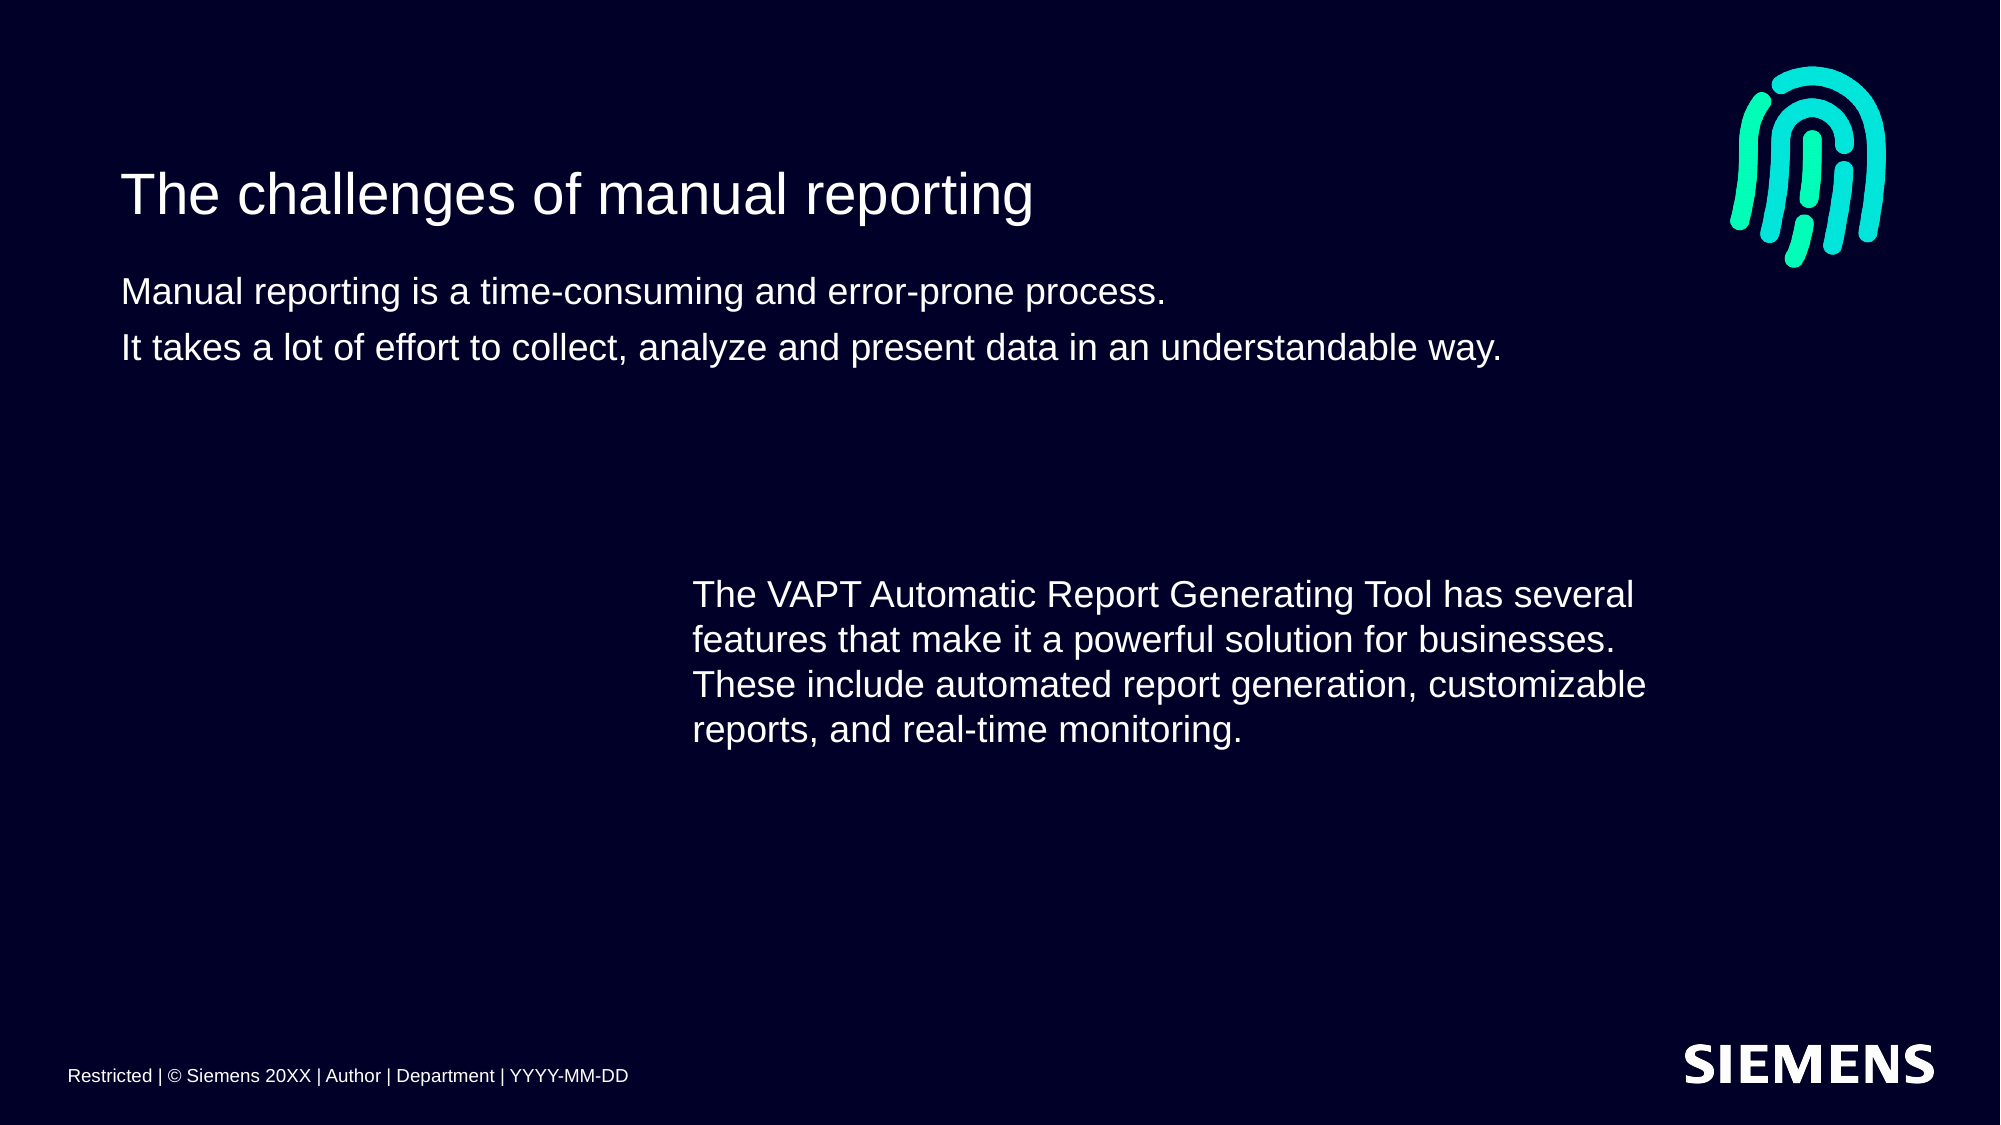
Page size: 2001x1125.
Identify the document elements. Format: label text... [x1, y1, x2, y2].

text_box The challenges of manual reporting [120, 156, 1045, 227]
picture [1685, 1044, 1934, 1084]
footer Restricted | © Siemens 20XX | Author | Department | YYYY-MM-DD [67, 1035, 1592, 1125]
subtitle Manual reporting is a time-consuming and error-prone process. It takes a lot of effort to collect, analyze and present data in an understandable way. [120, 201, 1645, 469]
text_box The VAPT Automatic Report Generating Tool has several features that make it a powerful solution for businesses. These include automated report generation, customizable reports, and real-time monitoring. [677, 562, 1678, 758]
picture [1730, 65, 1886, 268]
